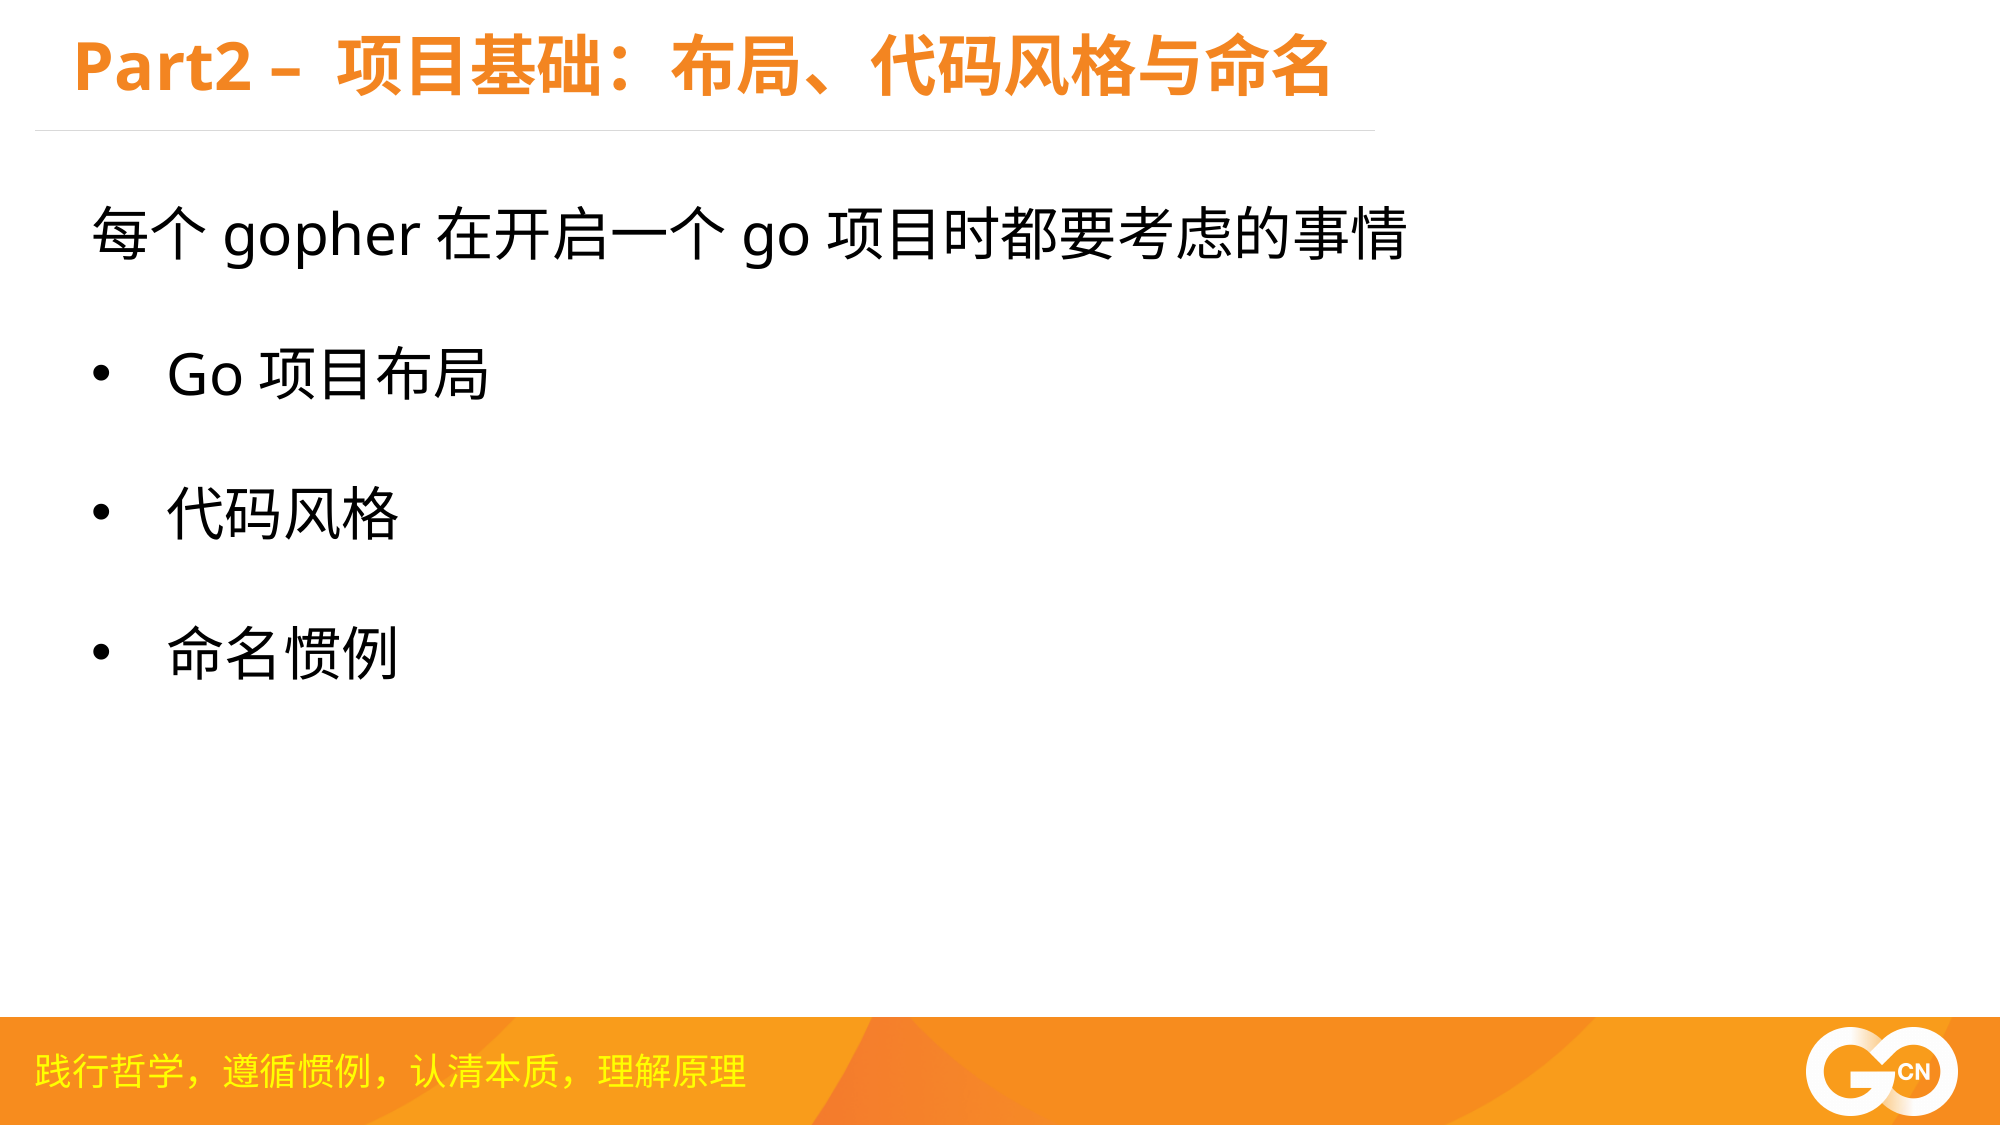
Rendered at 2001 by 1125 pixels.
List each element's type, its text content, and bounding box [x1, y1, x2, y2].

text_box Part2 – 项目基础：布局、代码风格与命名 [65, 16, 1346, 111]
picture [0, 1017, 2000, 1125]
text_box 践行哲学，遵循惯例，认清本质，理解原理 [19, 1033, 927, 1109]
text_box 每个gopher在开启一个go项目时都要考虑的事情 Go项目布局 代码风格 命名惯例 [84, 189, 1498, 835]
